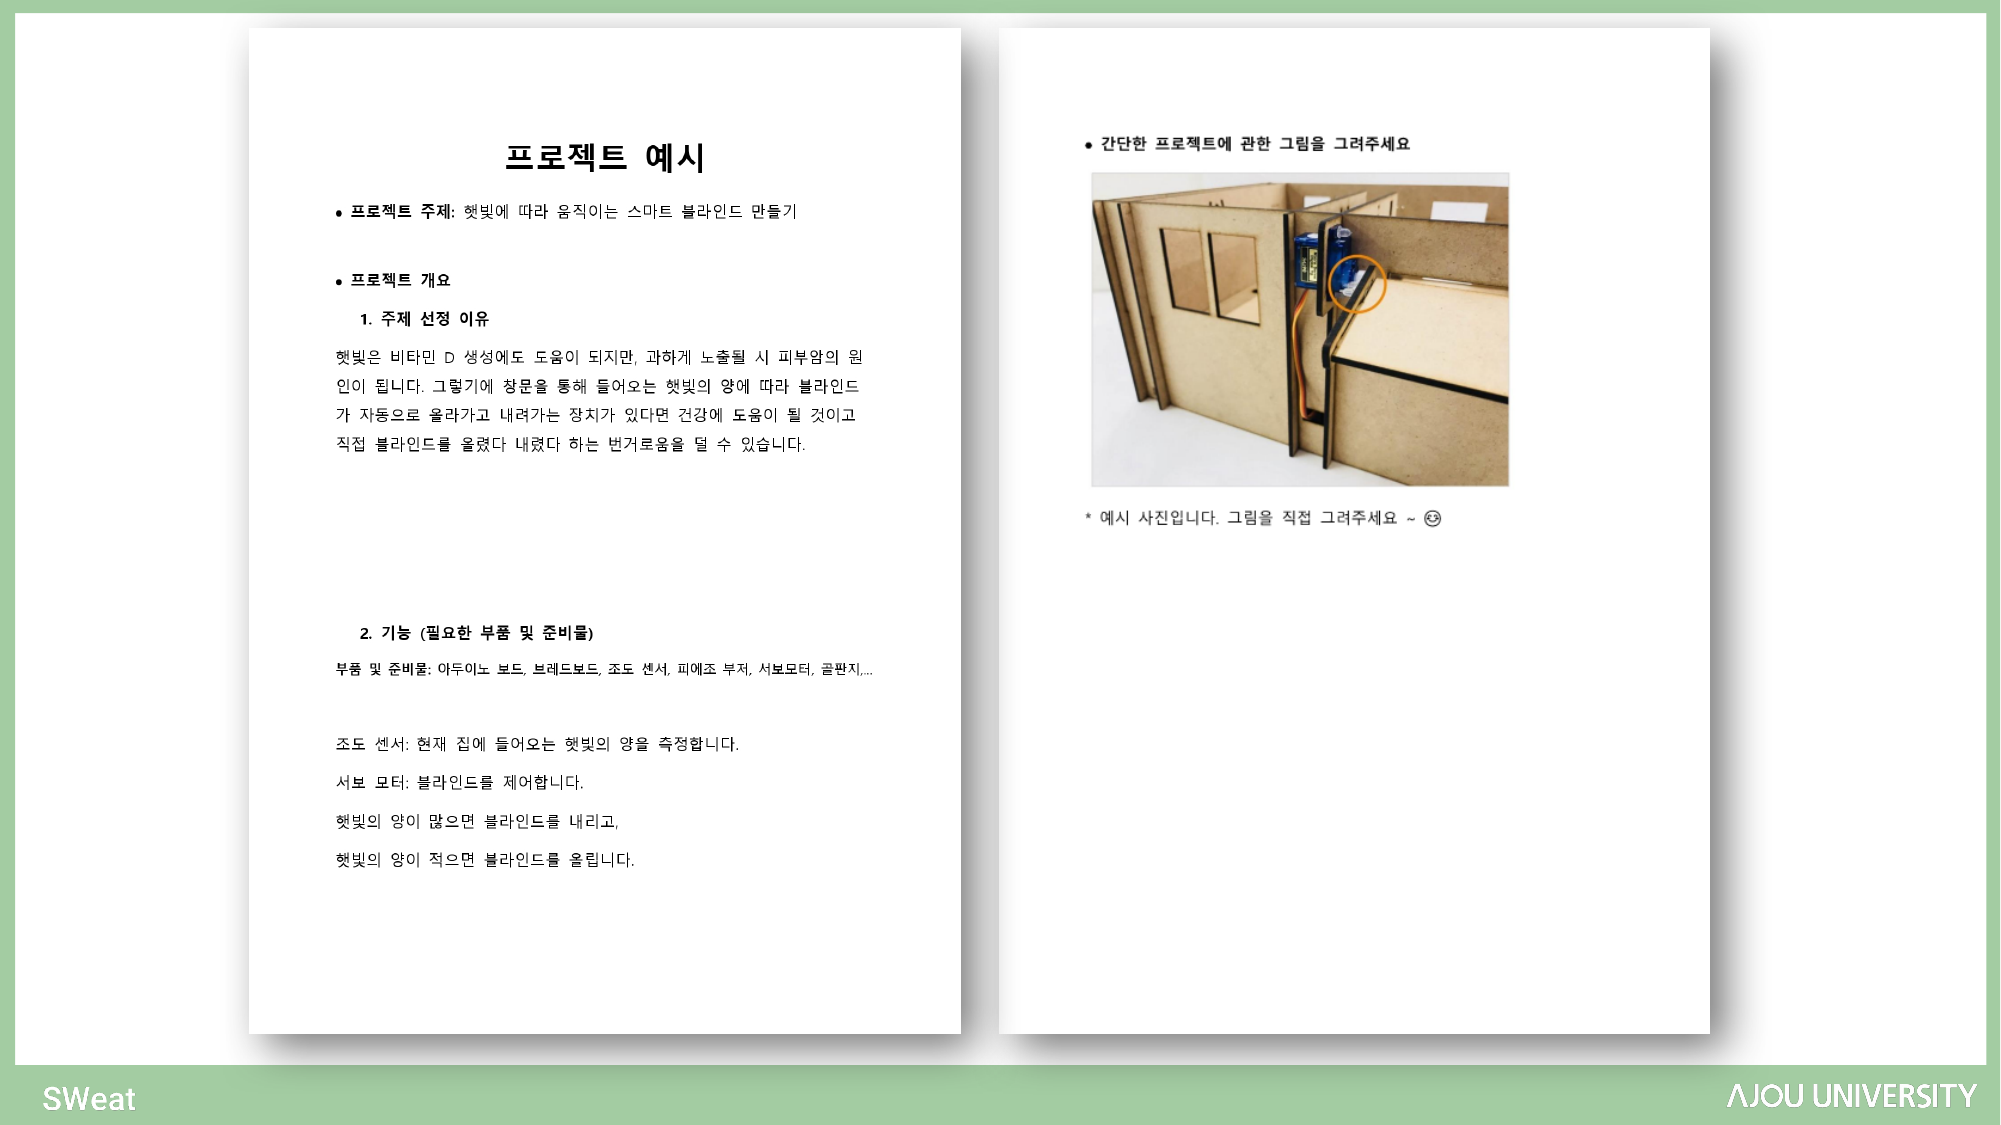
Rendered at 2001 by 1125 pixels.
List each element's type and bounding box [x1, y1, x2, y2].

picture [249, 28, 961, 1034]
picture [999, 28, 1710, 1034]
picture [22, 1069, 156, 1125]
picture [1726, 1084, 1978, 1108]
